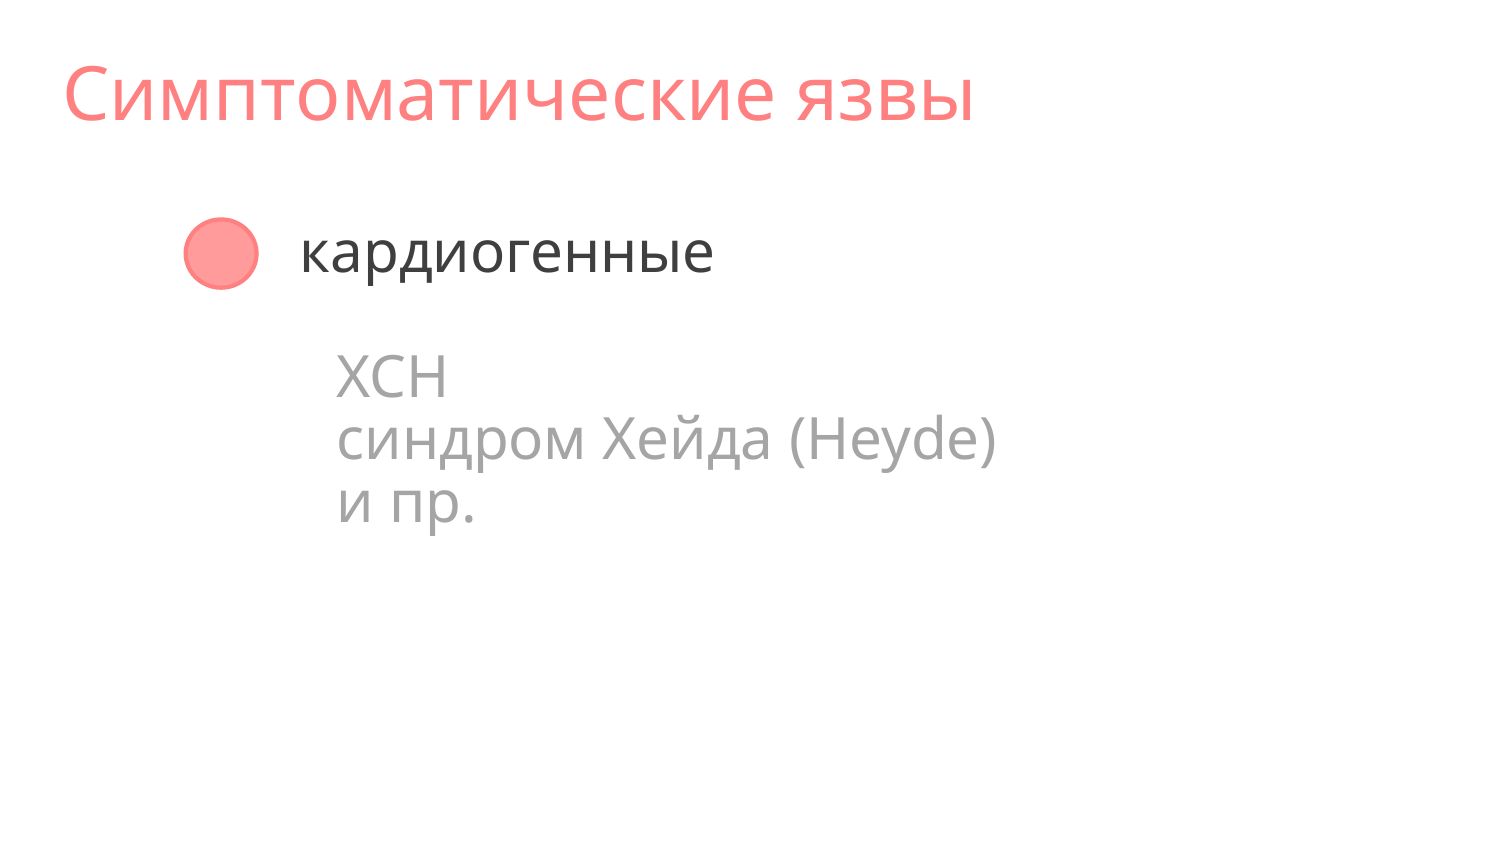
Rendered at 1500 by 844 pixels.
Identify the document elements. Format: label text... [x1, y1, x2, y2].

text_box кардиогенные [284, 172, 1455, 300]
text_box [185, 219, 257, 288]
text_box Симптоматические язвы [47, 18, 1234, 152]
text_box ХСН синдром Хейда (Heyde) и пр. [321, 293, 1500, 551]
